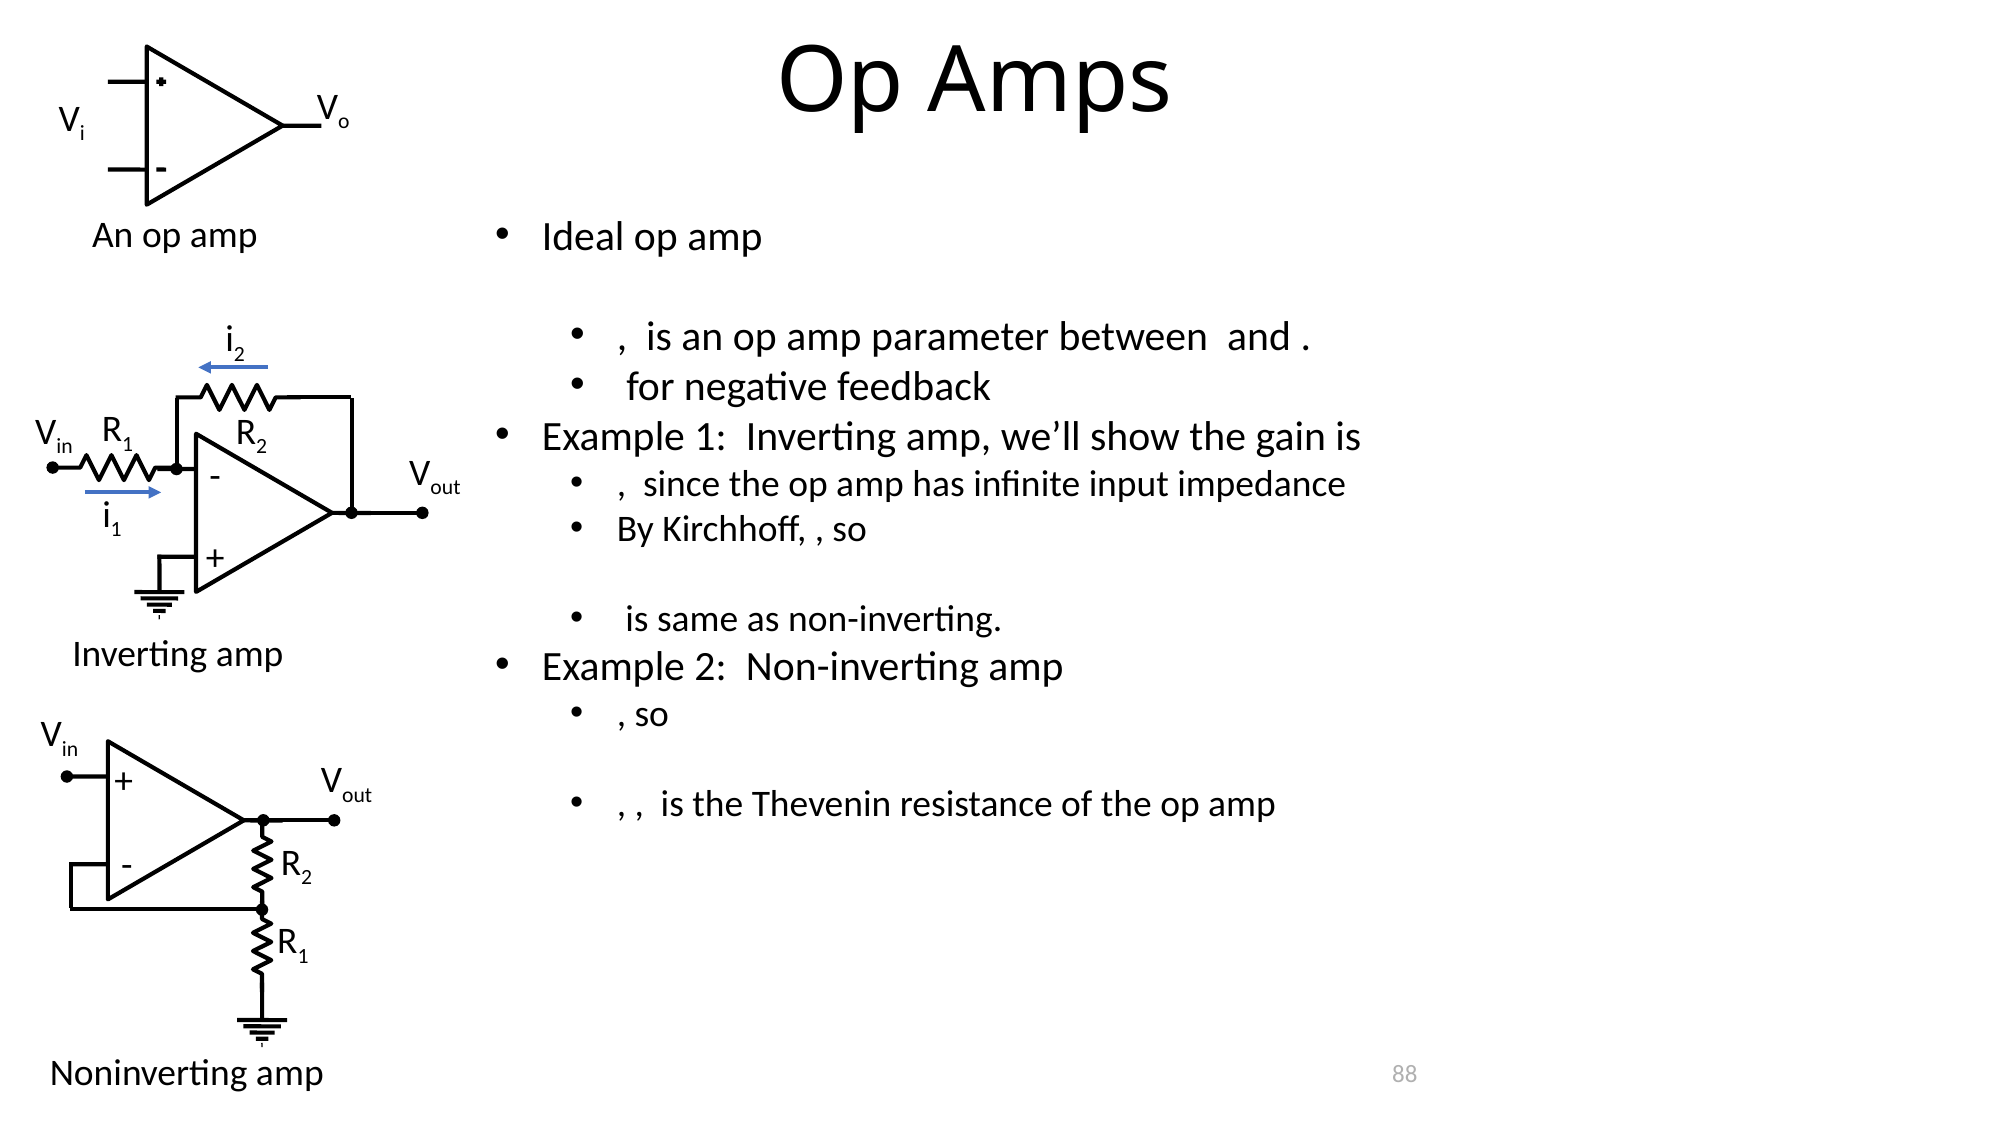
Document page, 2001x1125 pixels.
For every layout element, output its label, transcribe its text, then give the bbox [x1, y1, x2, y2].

text_box Op Amps [28, 12, 1921, 138]
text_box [20, 306, 488, 682]
slide_number 88 [1074, 738, 1425, 1125]
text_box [25, 701, 400, 1102]
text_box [43, 46, 378, 264]
